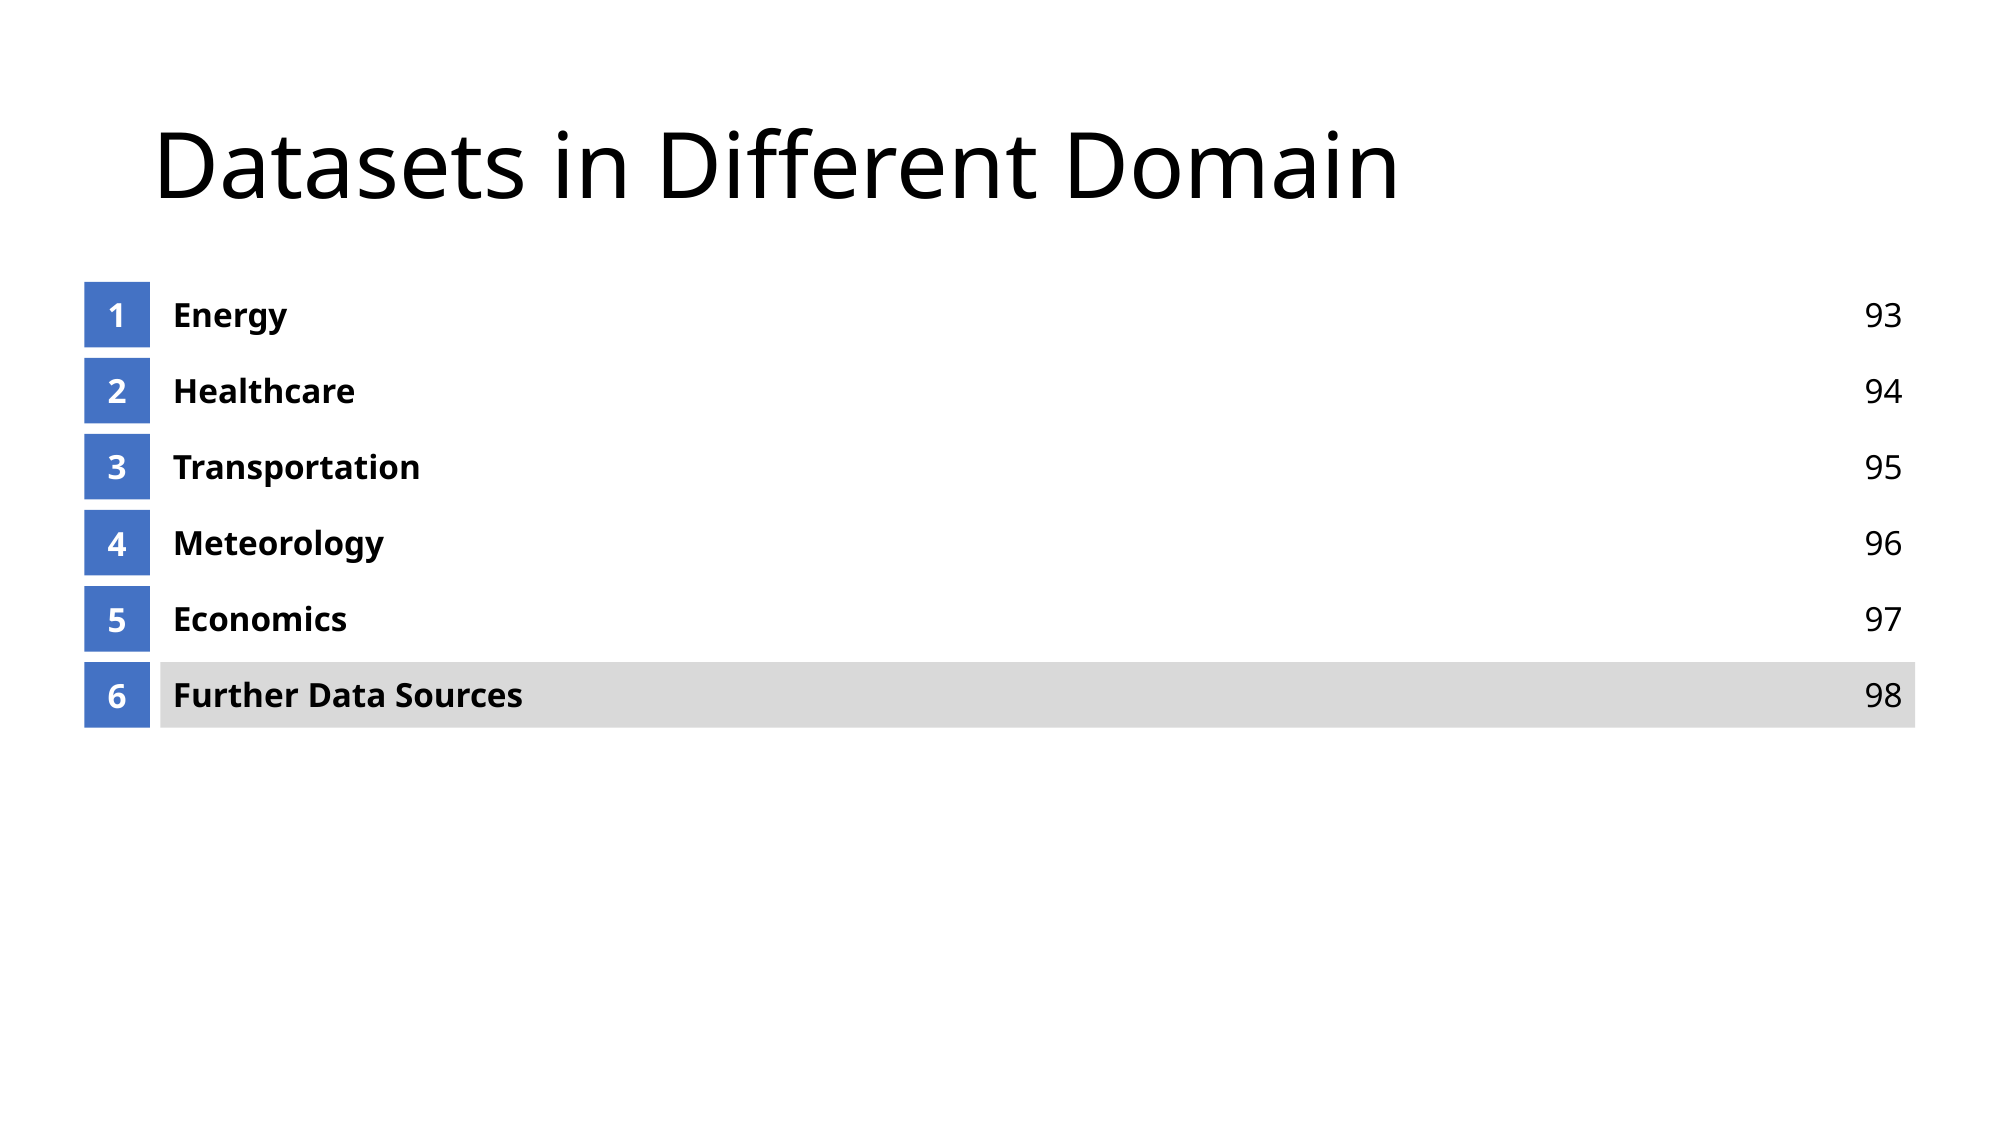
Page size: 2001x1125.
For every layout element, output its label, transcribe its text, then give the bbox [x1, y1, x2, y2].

text_box [493, 661, 1884, 729]
title Datasets in Different Domain [137, 59, 1863, 278]
text_box 6 [83, 661, 151, 729]
text_box Further Data Sources [159, 661, 493, 729]
text_box Economics [159, 585, 493, 653]
text_box Meteorology [159, 509, 493, 577]
text_box Transportation [159, 433, 493, 500]
text_box Healthcare [159, 357, 493, 424]
text_box 96 [1884, 509, 1904, 577]
text_box 1 [83, 281, 151, 348]
text_box 97 [1884, 585, 1904, 653]
text_box 3 [83, 433, 151, 500]
text_box [1904, 661, 1916, 729]
text_box 4 [83, 509, 151, 577]
text_box 93 [1884, 281, 1904, 348]
text_box 5 [83, 585, 151, 653]
text_box Energy [159, 281, 493, 348]
text_box 94 [1884, 357, 1904, 424]
text_box 98 [1884, 661, 1904, 729]
text_box 2 [83, 357, 151, 424]
text_box 95 [1884, 433, 1904, 500]
